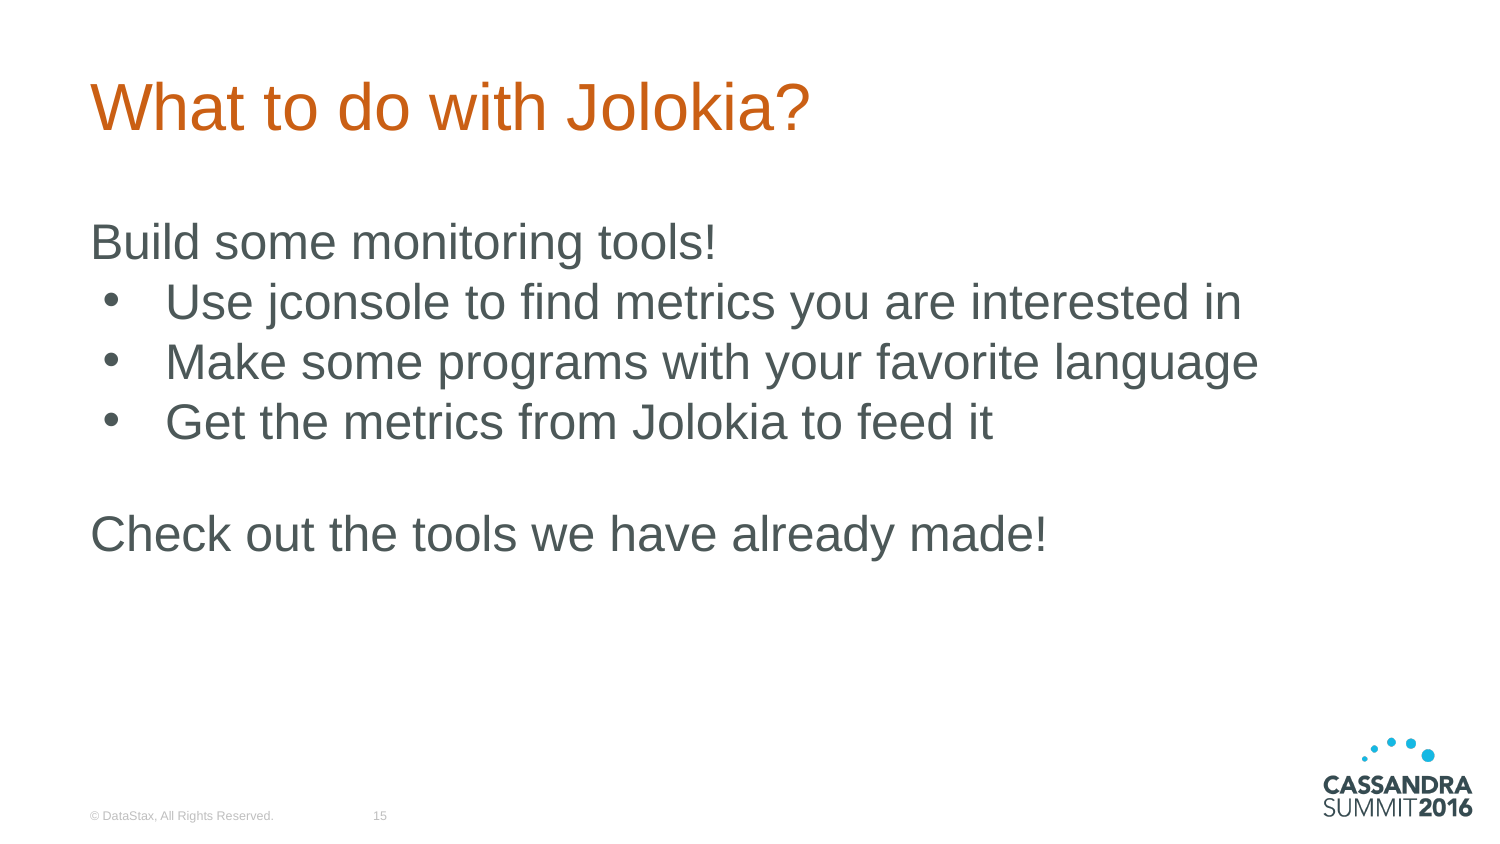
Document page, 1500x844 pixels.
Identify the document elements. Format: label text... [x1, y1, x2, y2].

footer © DataStax, All Rights Reserved. [75, 793, 337, 839]
picture [1320, 734, 1475, 819]
title What to do with Jolokia? [75, 33, 1425, 175]
slide_number ‹#› [346, 793, 414, 839]
list Build some monitoring tools! Use jconsole to find metrics you are interested in Make some programs with your favorite language Get the metrics from Jolokia to feed it Check out the tools we have already made! [75, 202, 1425, 763]
